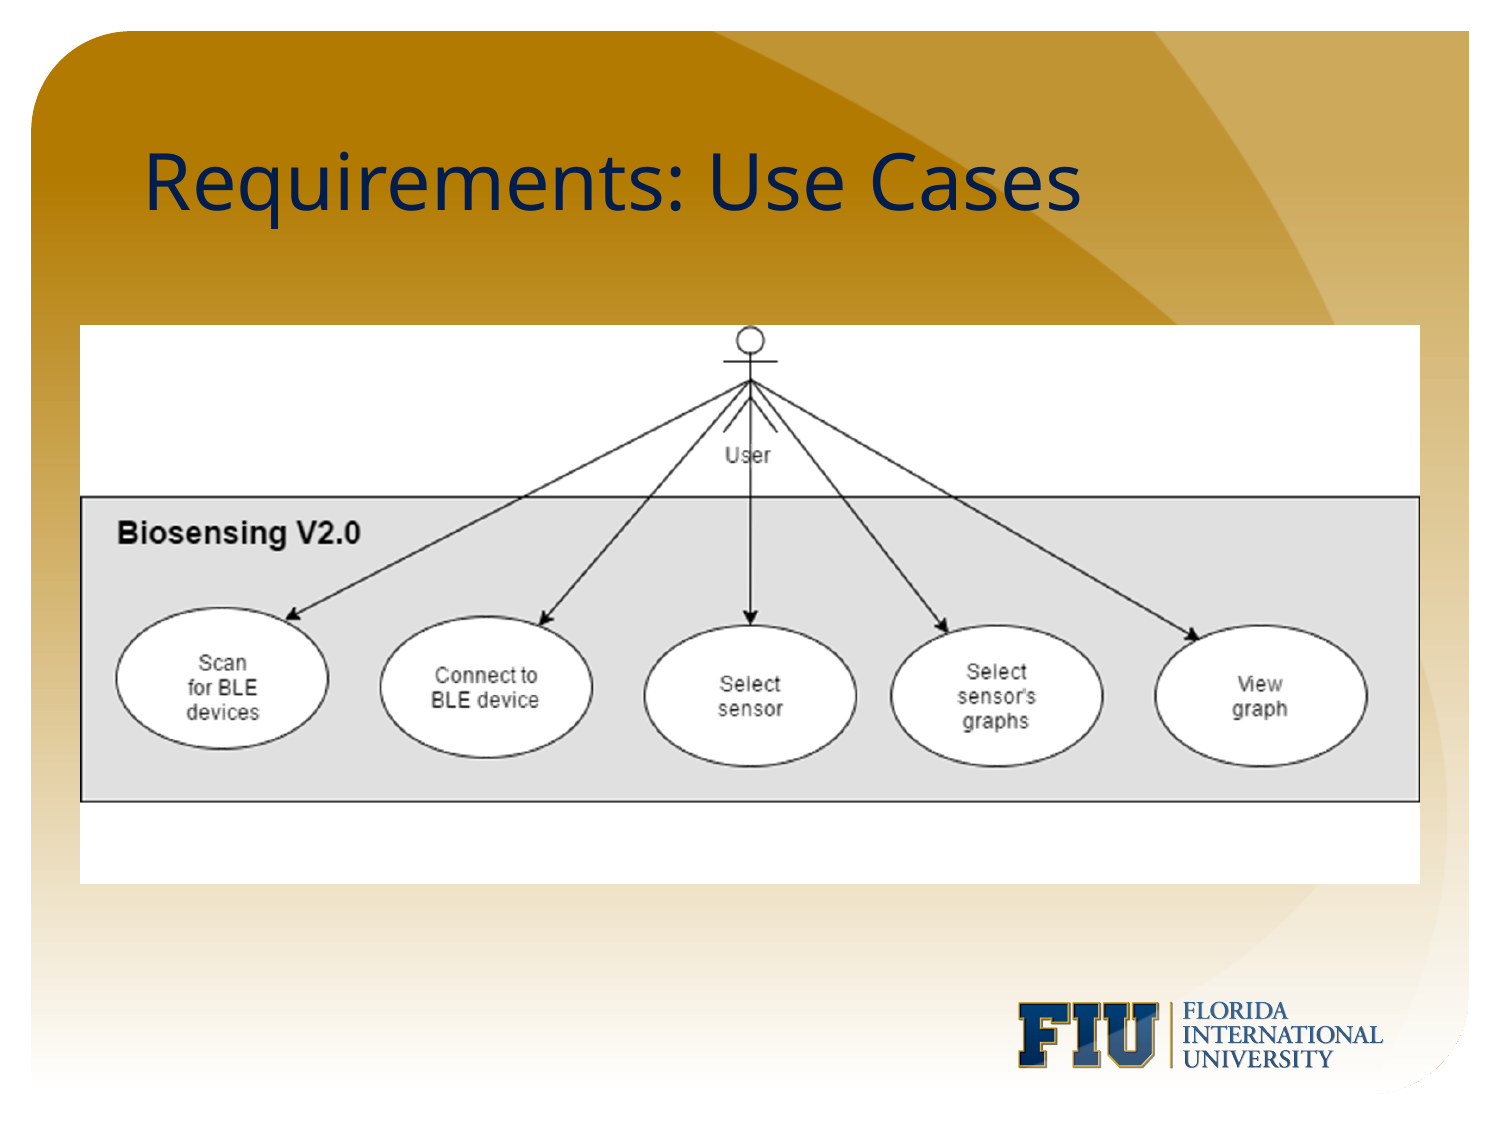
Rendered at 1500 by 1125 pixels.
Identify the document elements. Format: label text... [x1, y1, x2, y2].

title Requirements: Use Cases [127, 62, 1372, 234]
picture [24, 30, 1473, 1094]
